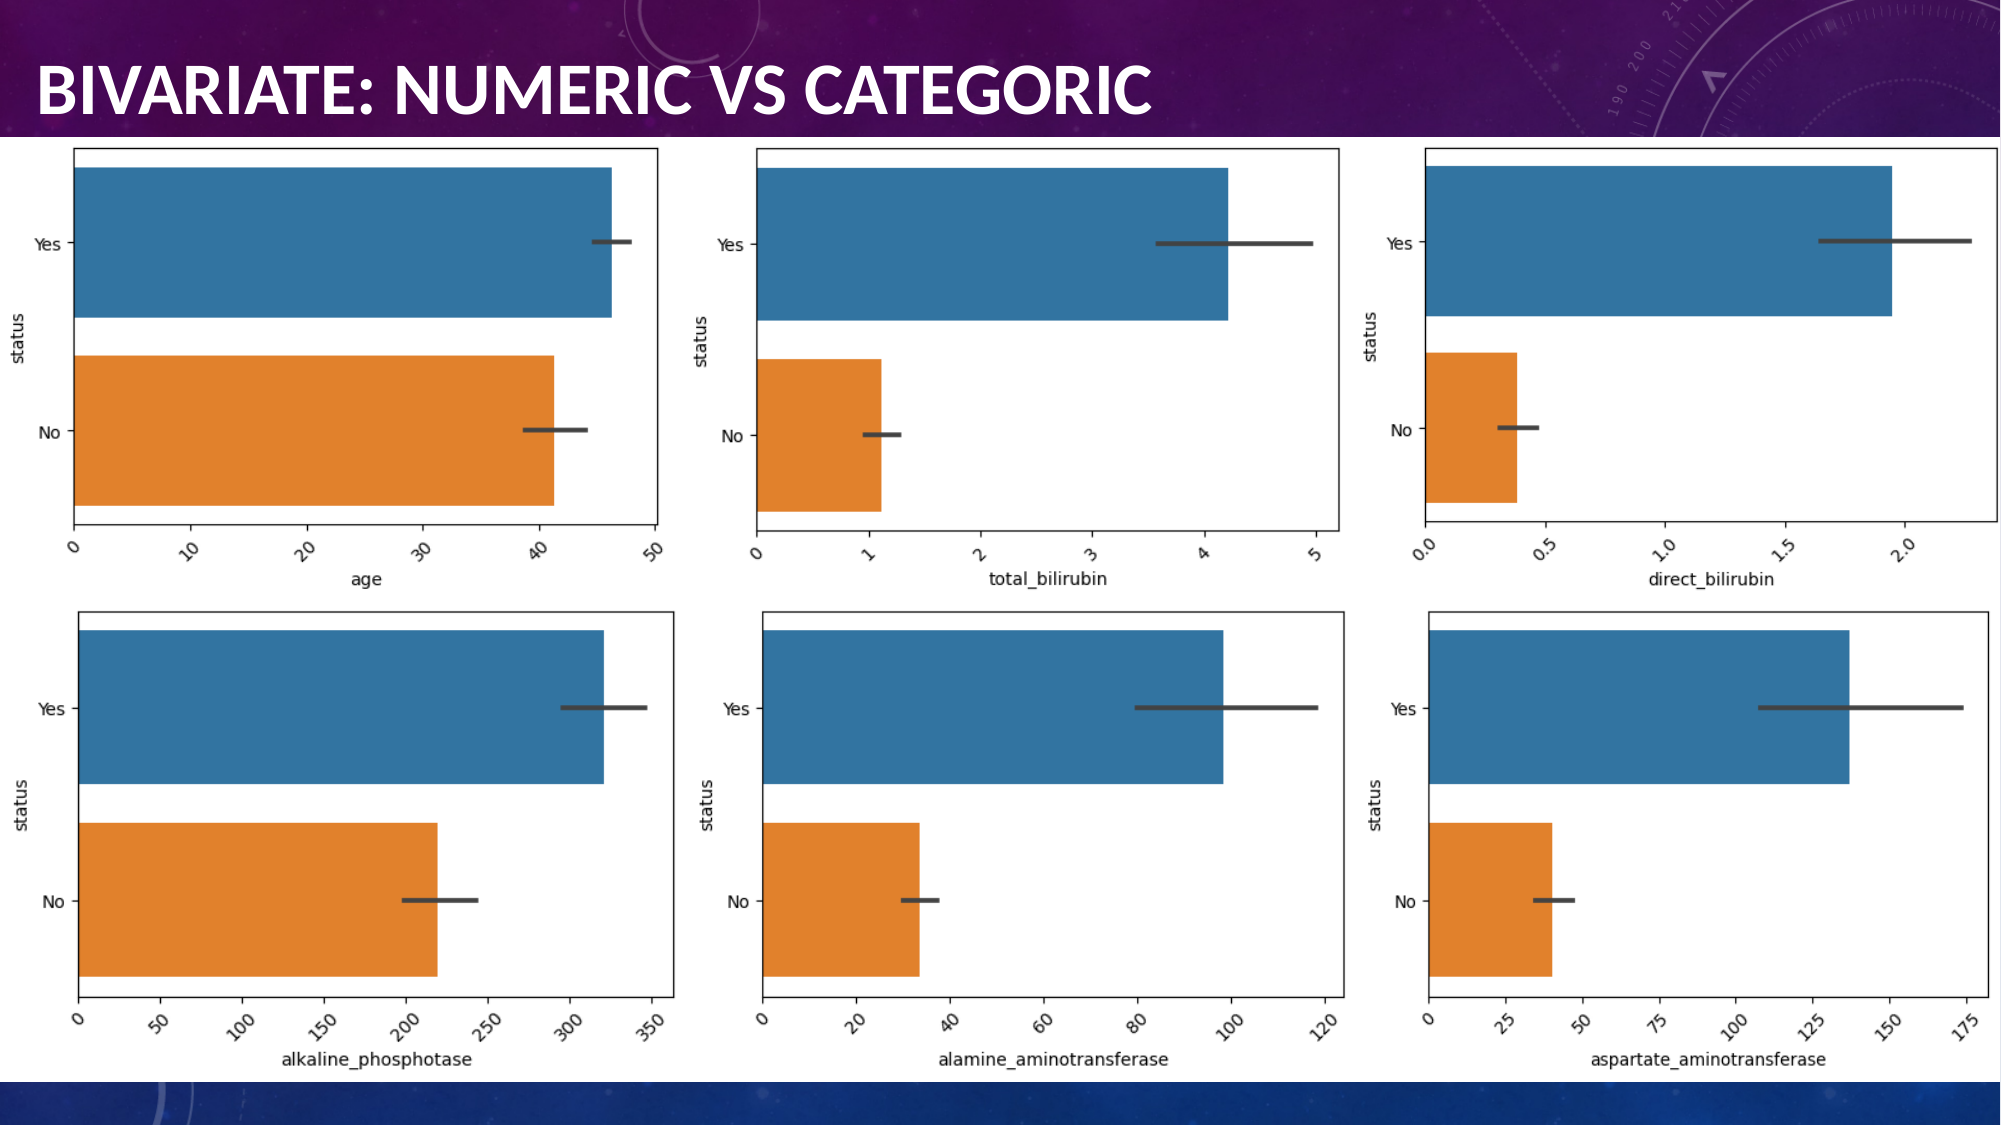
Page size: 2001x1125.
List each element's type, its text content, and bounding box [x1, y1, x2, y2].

picture [0, 0, 2001, 1125]
title Bivariate: Numeric Vs Categoric [21, 32, 1208, 137]
